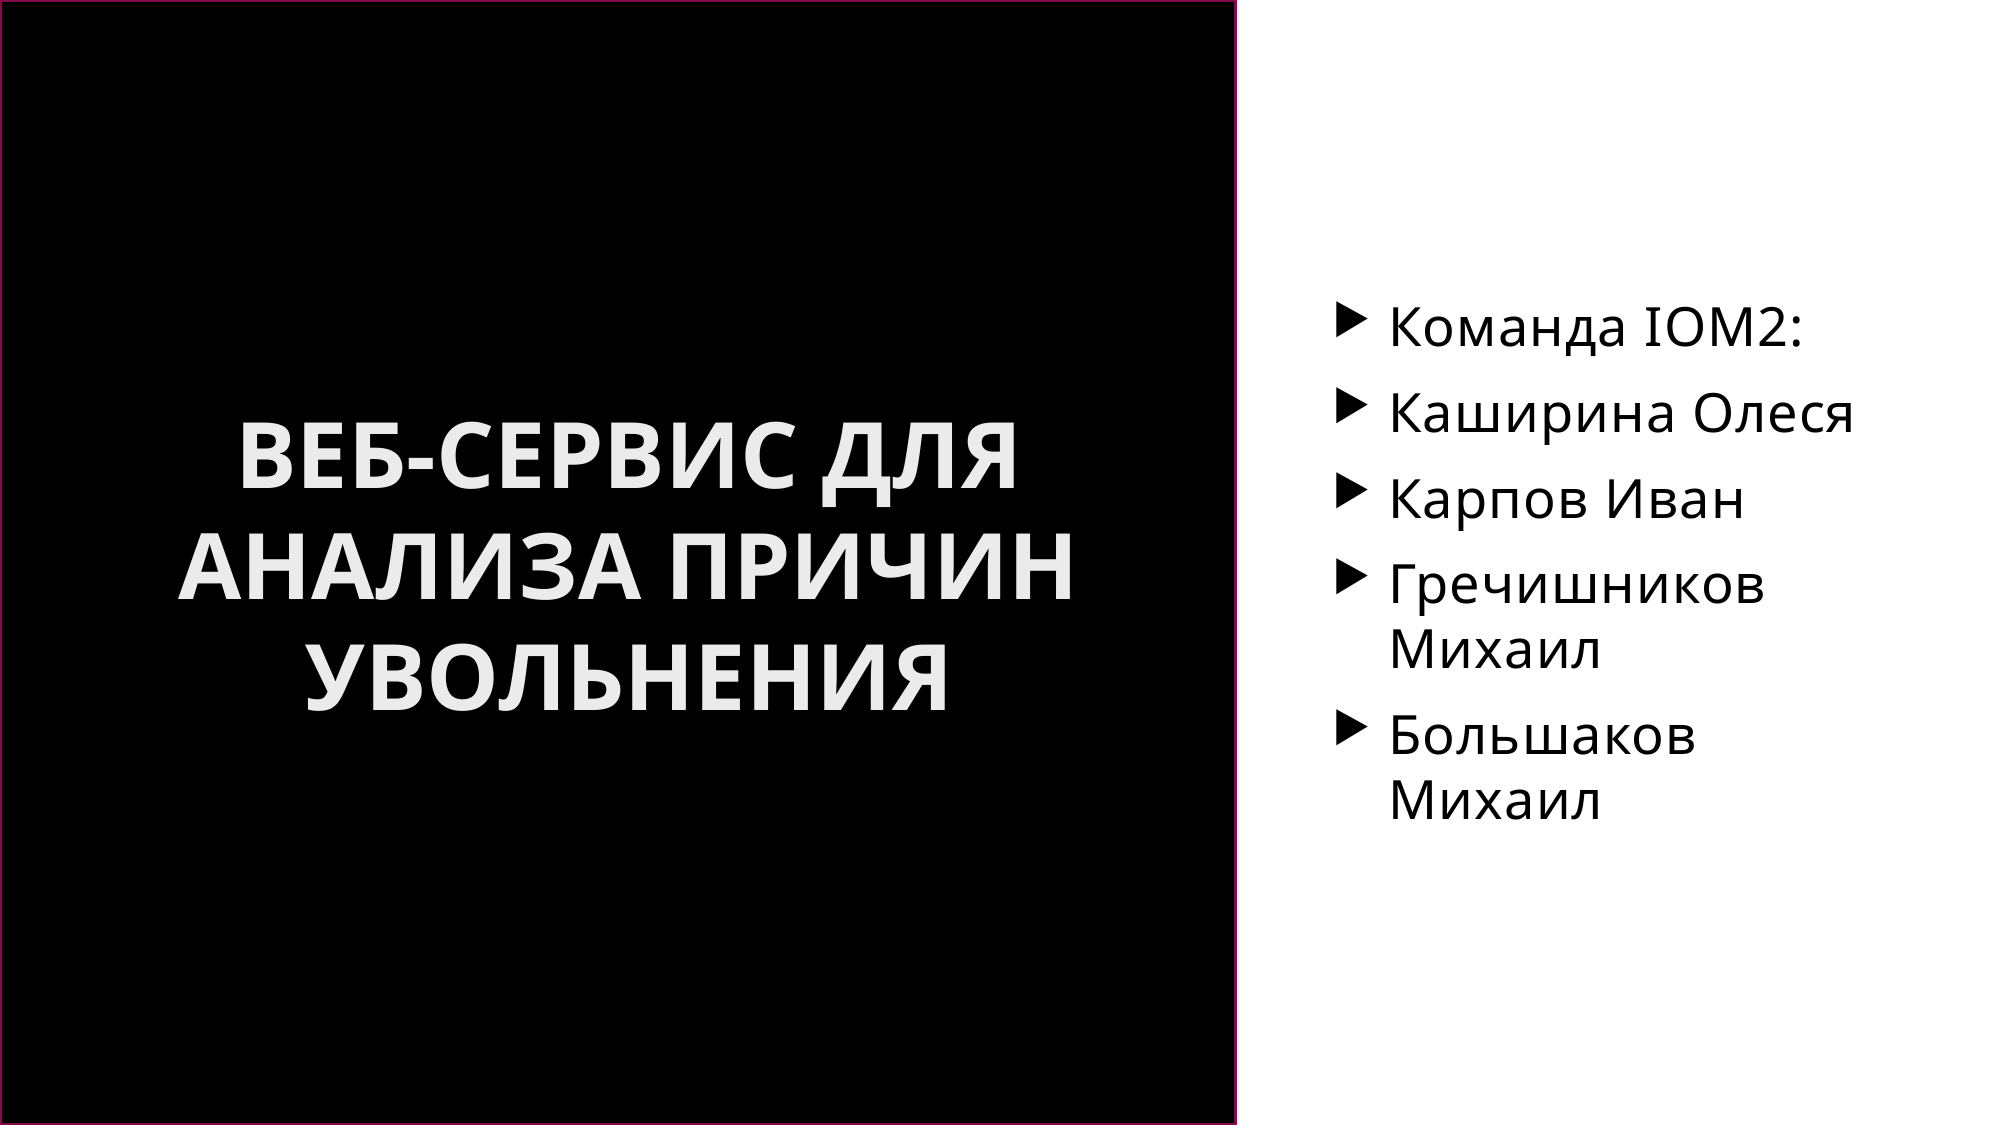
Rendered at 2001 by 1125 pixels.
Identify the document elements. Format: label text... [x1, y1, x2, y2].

title ВЕБ-СЕРВИС ДЛЯ АНАЛИЗА ПРИЧИН УВОЛЬНЕНИЯ [105, 102, 1153, 1022]
list Команда IOM2: Каширина Олеся Карпов Иван Гречишников Михаил Большаков Михаил [1317, 102, 1888, 1020]
